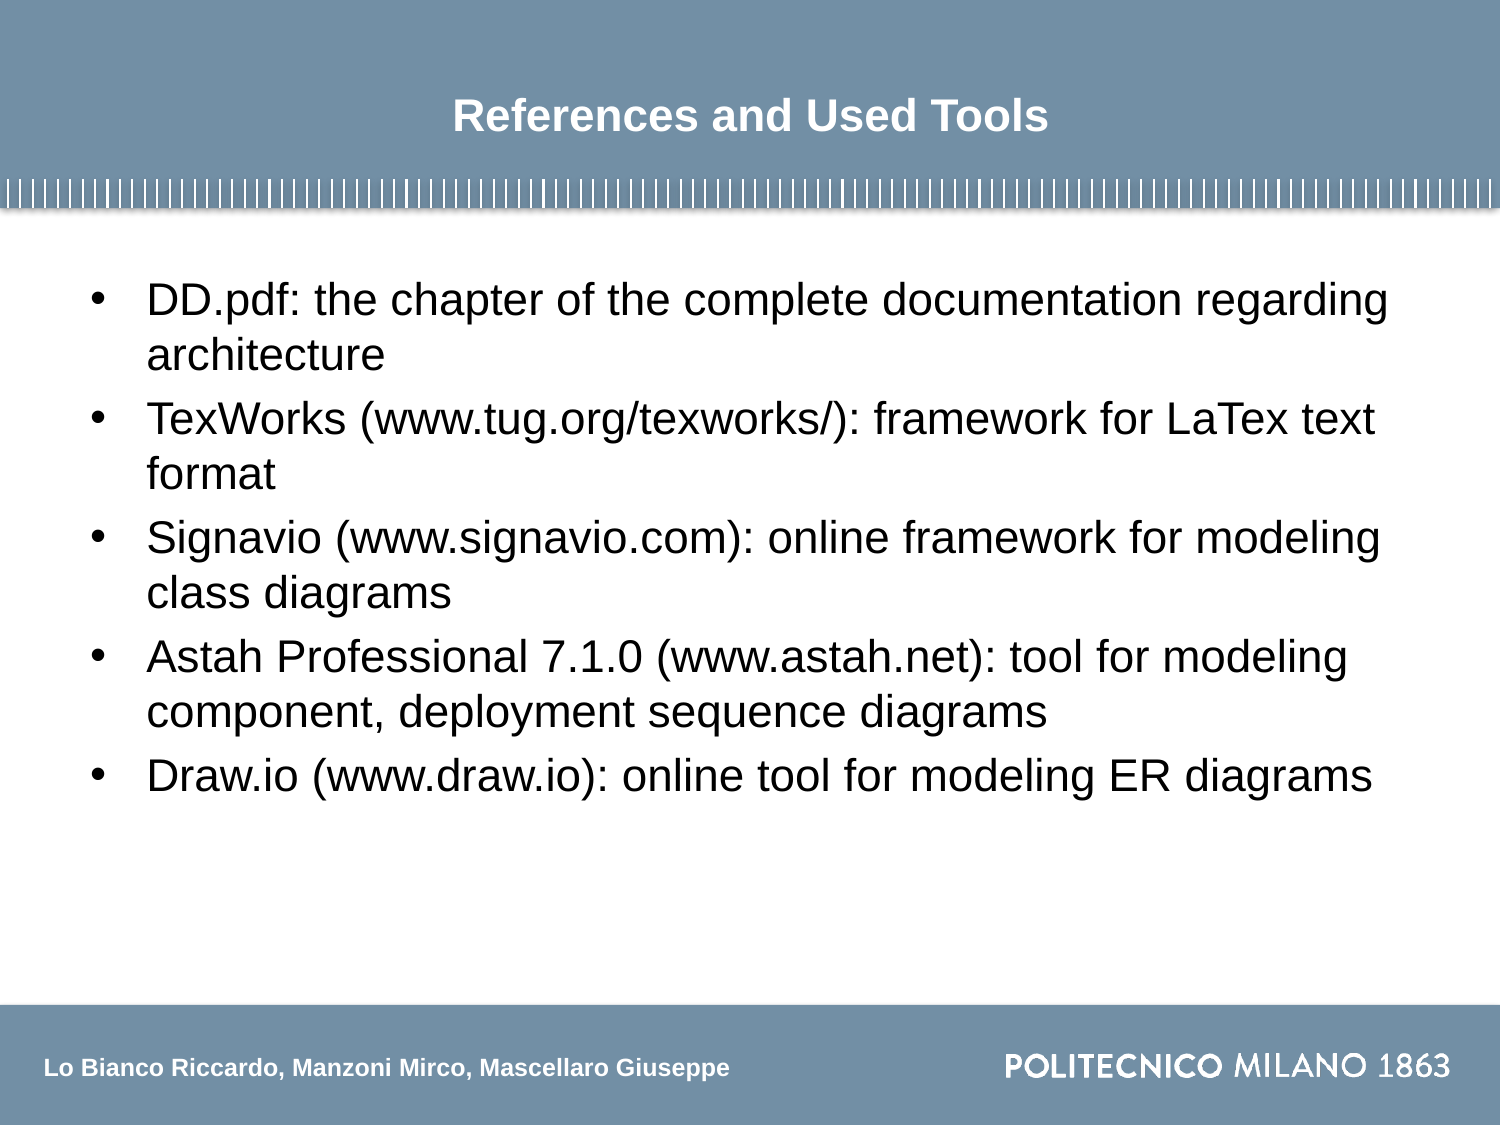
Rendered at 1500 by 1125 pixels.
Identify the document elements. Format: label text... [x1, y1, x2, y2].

title References and Used Tools [47, 22, 1455, 161]
list DD.pdf: the chapter of the complete documentation regarding architecture TexWorks (www.tug.org/texworks/): framework for LaTex text format Signavio (www.signavio.com): online framework for modeling class diagrams Astah Professional 7.1.0 (www.astah.net): tool for modeling component, deployment sequence diagrams Draw.io (www.draw.io): online tool for modeling ER diagrams [75, 262, 1441, 1005]
picture [999, 1041, 1456, 1089]
